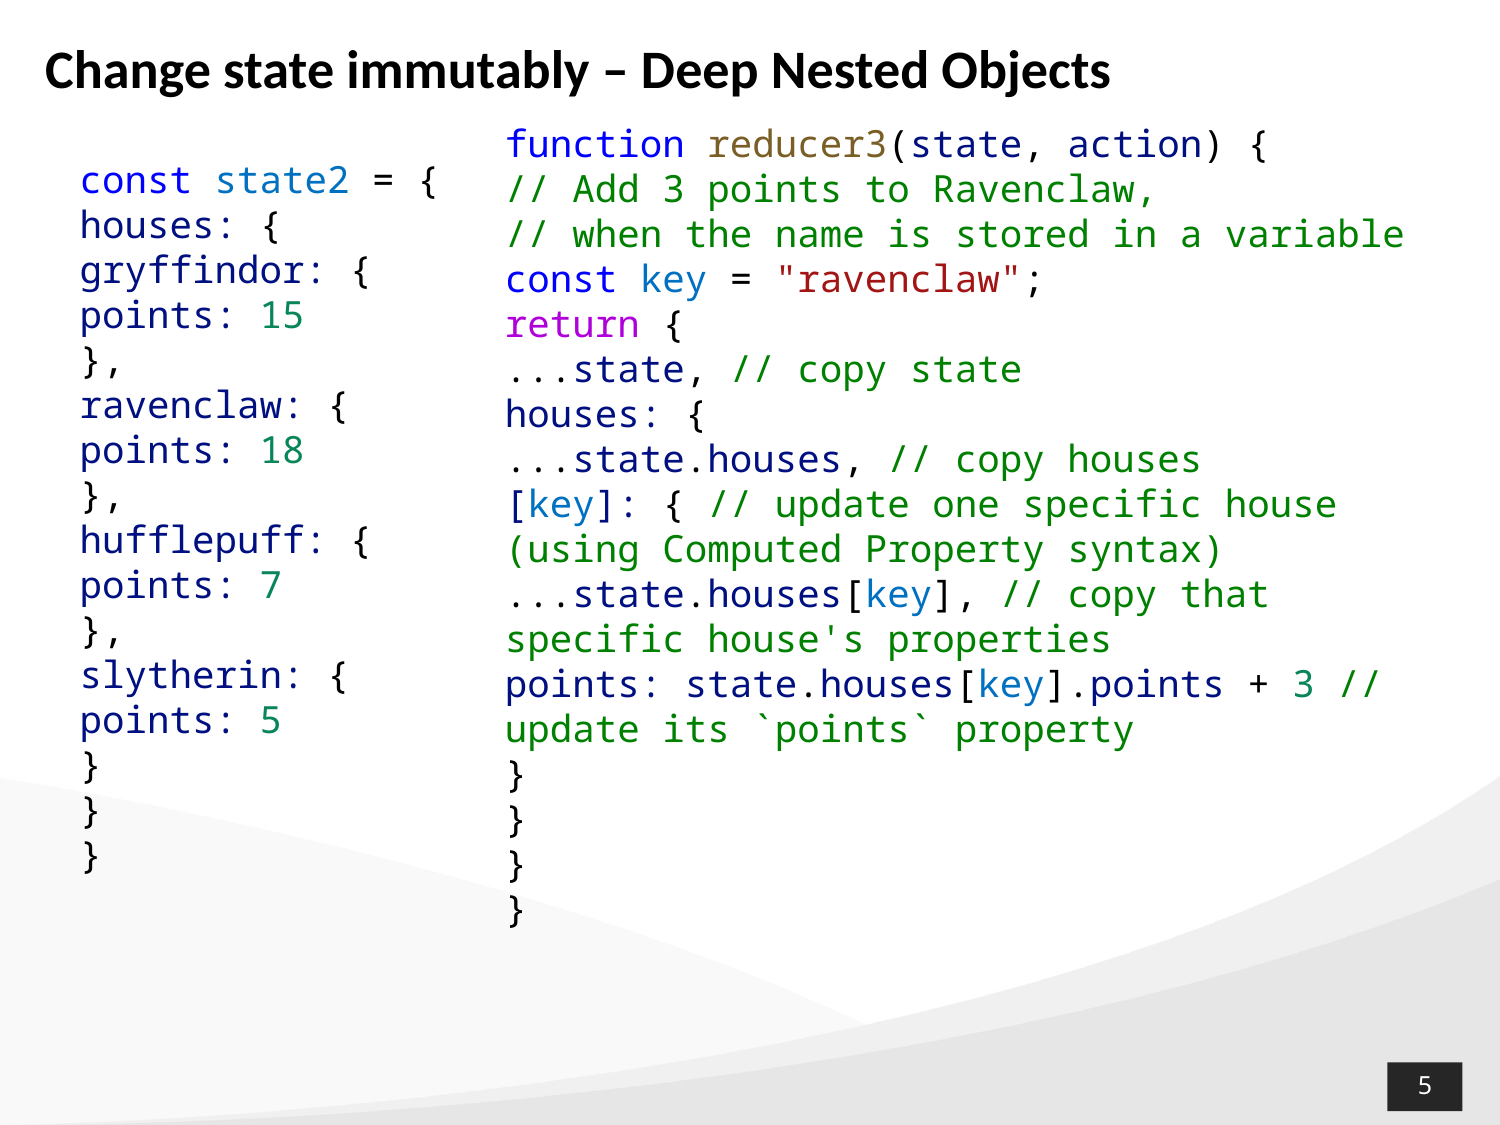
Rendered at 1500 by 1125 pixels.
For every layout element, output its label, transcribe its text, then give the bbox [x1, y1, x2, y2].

text_box function reducer3(state, action) { // Add 3 points to Ravenclaw, // when the name is stored in a variable const key = "ravenclaw"; return { ...state, // copy state houses: { ...state.houses, // copy houses [key]: { // update one specific house (using Computed Property syntax) ...state.houses[key], // copy that specific house's properties points: state.houses[key].points + 3 // update its `points` property } } } } [490, 112, 1477, 938]
picture [0, 0, 1500, 1125]
text_box const state2 = { houses: { gryffindor: { points: 15 }, ravenclaw: { points: 18 }, hufflepuff: { points: 7 }, slytherin: { points: 5 } } } [64, 148, 490, 884]
title Change state immutably – Deep Nested Objects [29, 21, 1478, 114]
